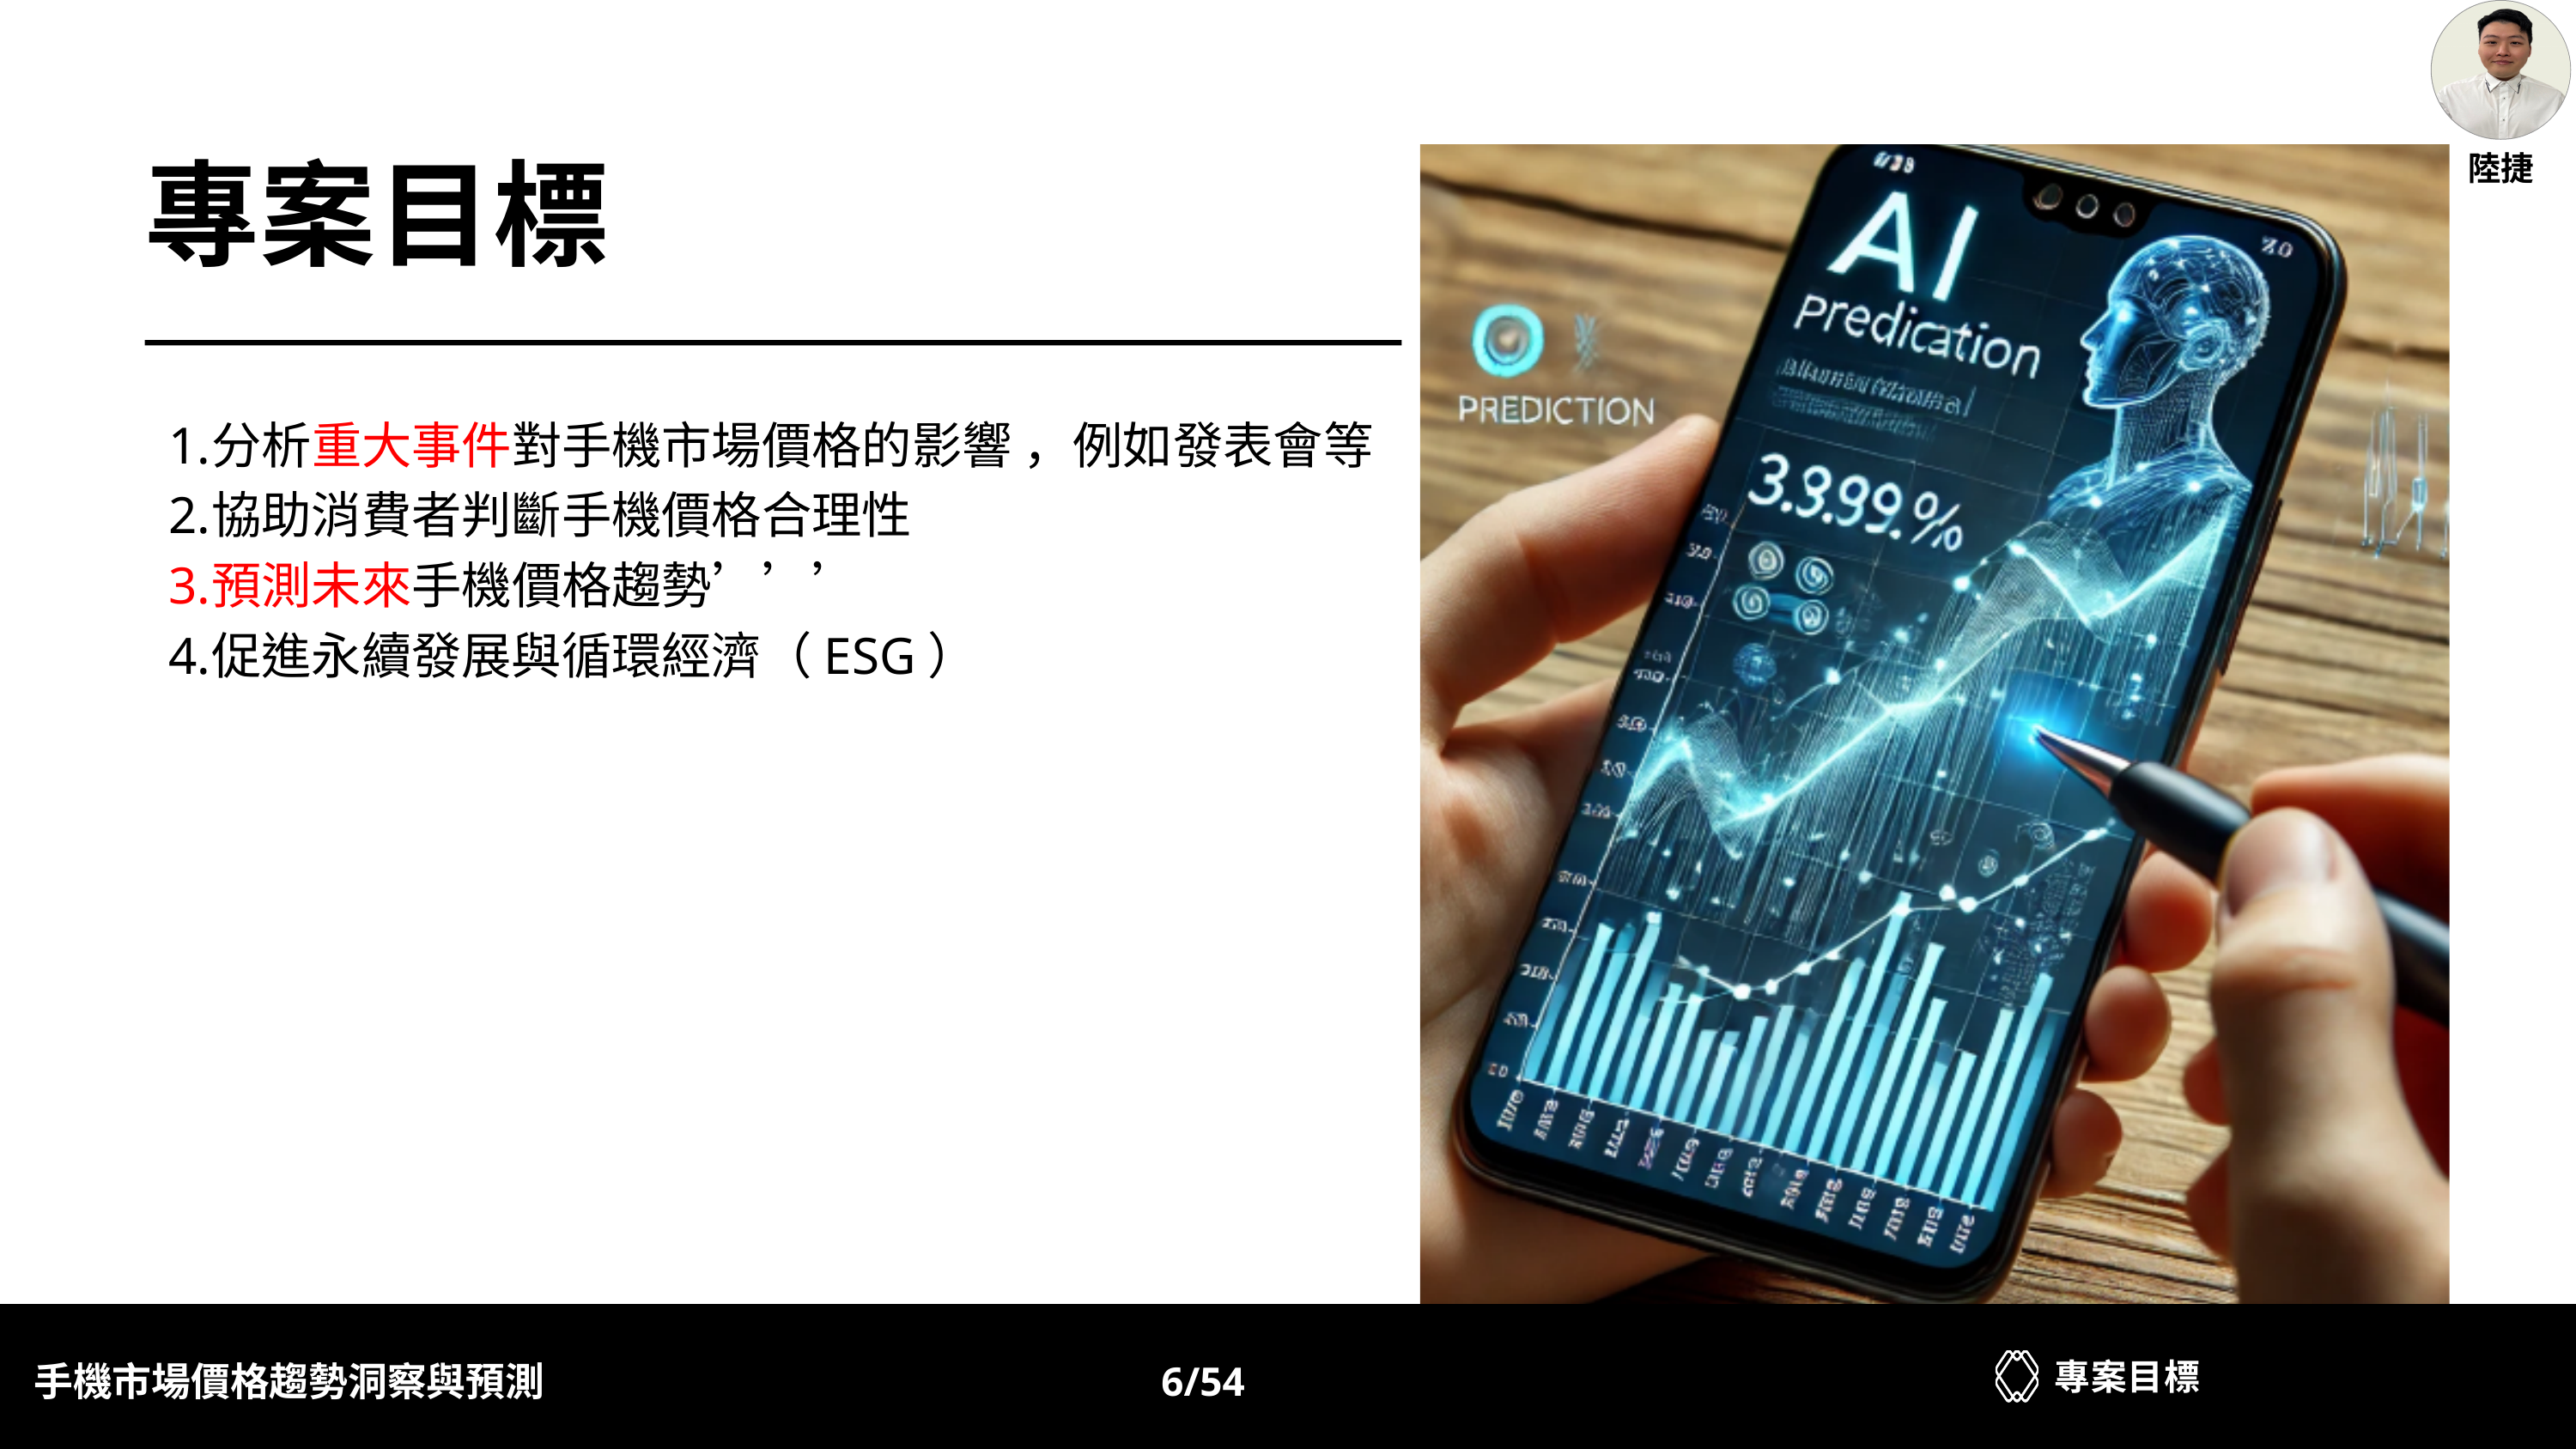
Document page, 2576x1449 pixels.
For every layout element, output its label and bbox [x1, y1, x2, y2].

text_box [2430, 0, 2572, 185]
text_box [1419, 144, 2450, 1304]
text_box [1995, 1349, 2432, 1403]
text_box [126, 149, 1402, 822]
